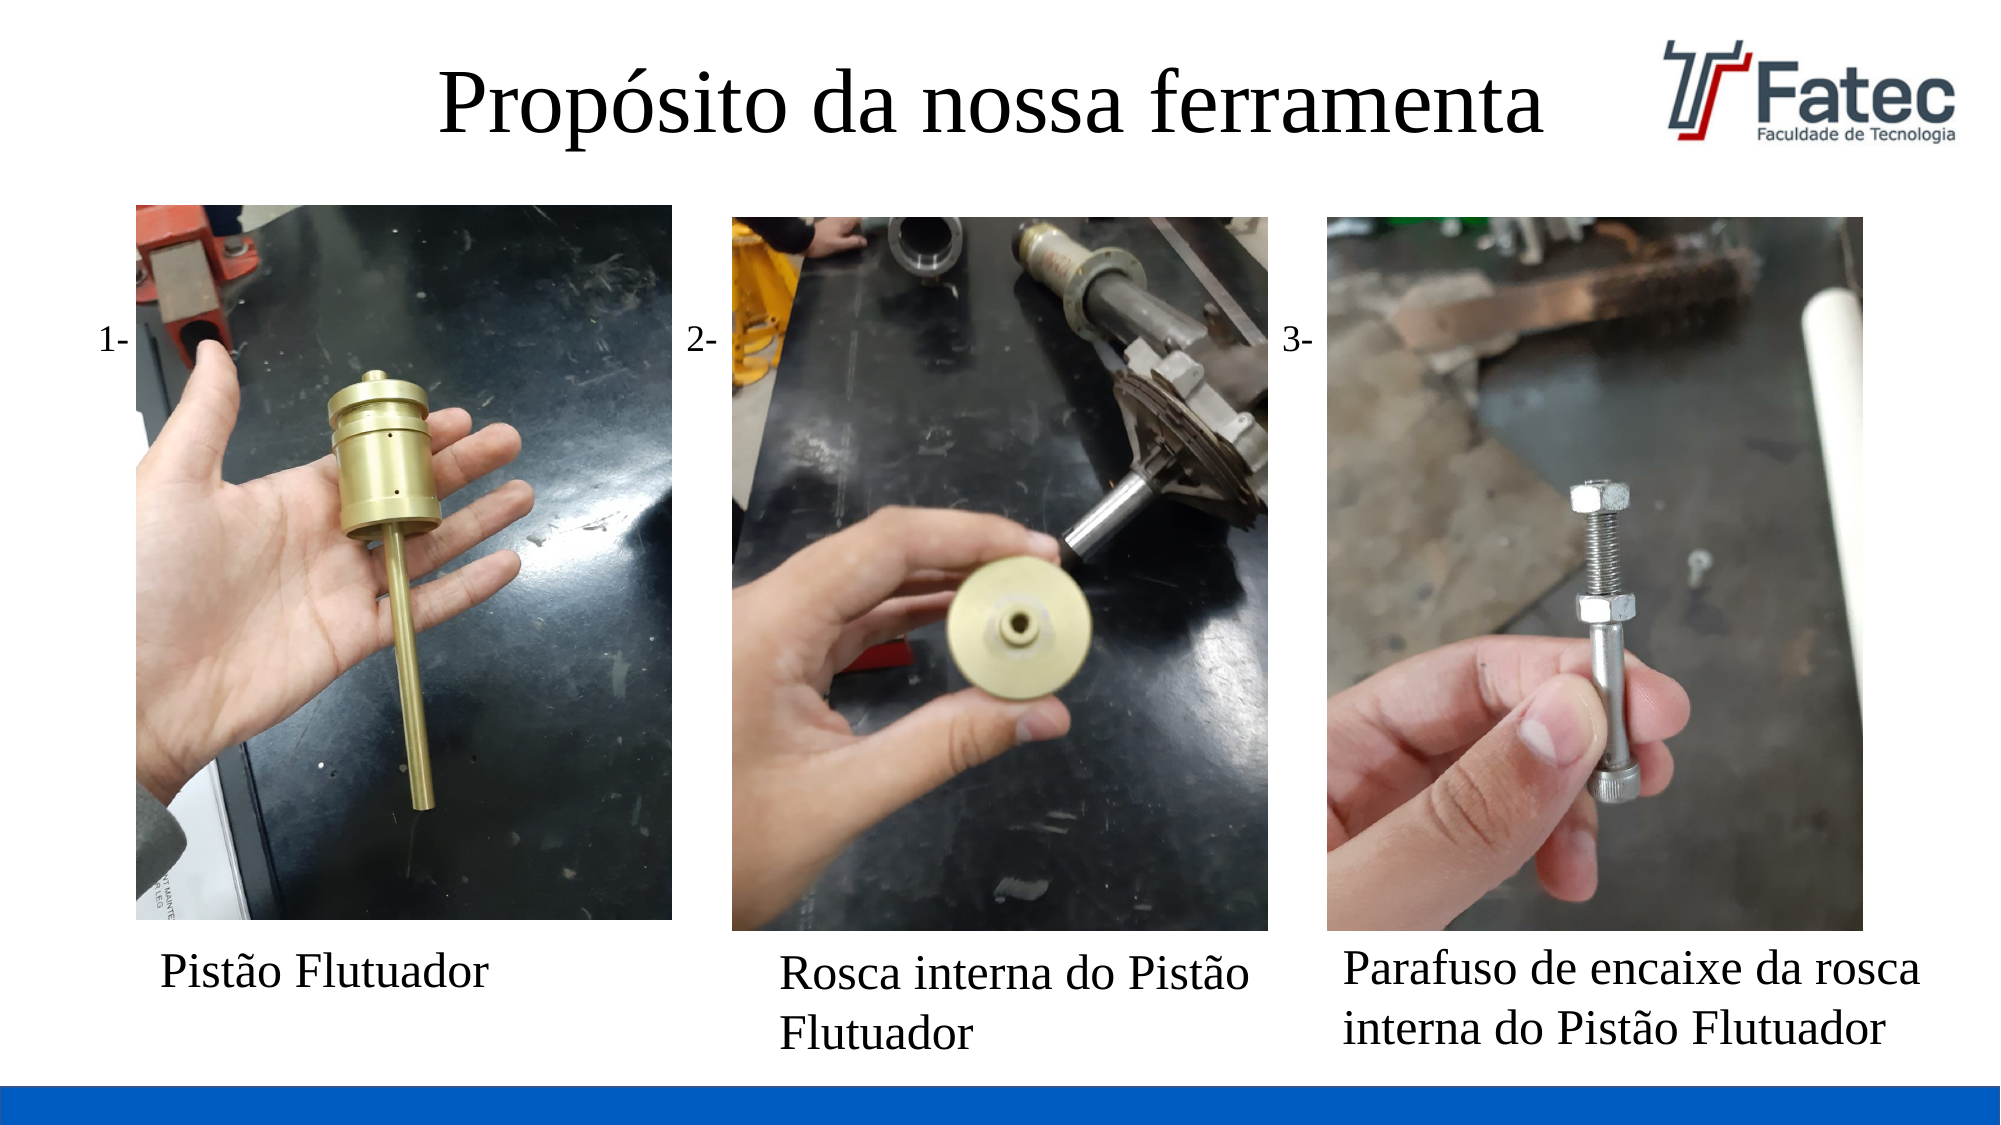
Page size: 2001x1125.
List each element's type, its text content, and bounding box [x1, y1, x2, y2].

text_box 3- [1268, 306, 1327, 367]
picture [1615, 0, 2000, 193]
text_box 1- [83, 306, 136, 367]
text_box Rosca interna do Pistão Flutuador [764, 932, 1283, 1067]
text_box [0, 1086, 2000, 1125]
text_box 2- [672, 306, 732, 367]
text_box Parafuso de encaixe da rosca interna do Pistão Flutuador [1327, 927, 1955, 1063]
picture [732, 217, 1268, 931]
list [136, 205, 672, 920]
title Propósito da nossa ferramenta [129, 38, 1615, 168]
picture [1327, 217, 1863, 931]
text_box Pistão Flutuador [144, 929, 664, 1005]
